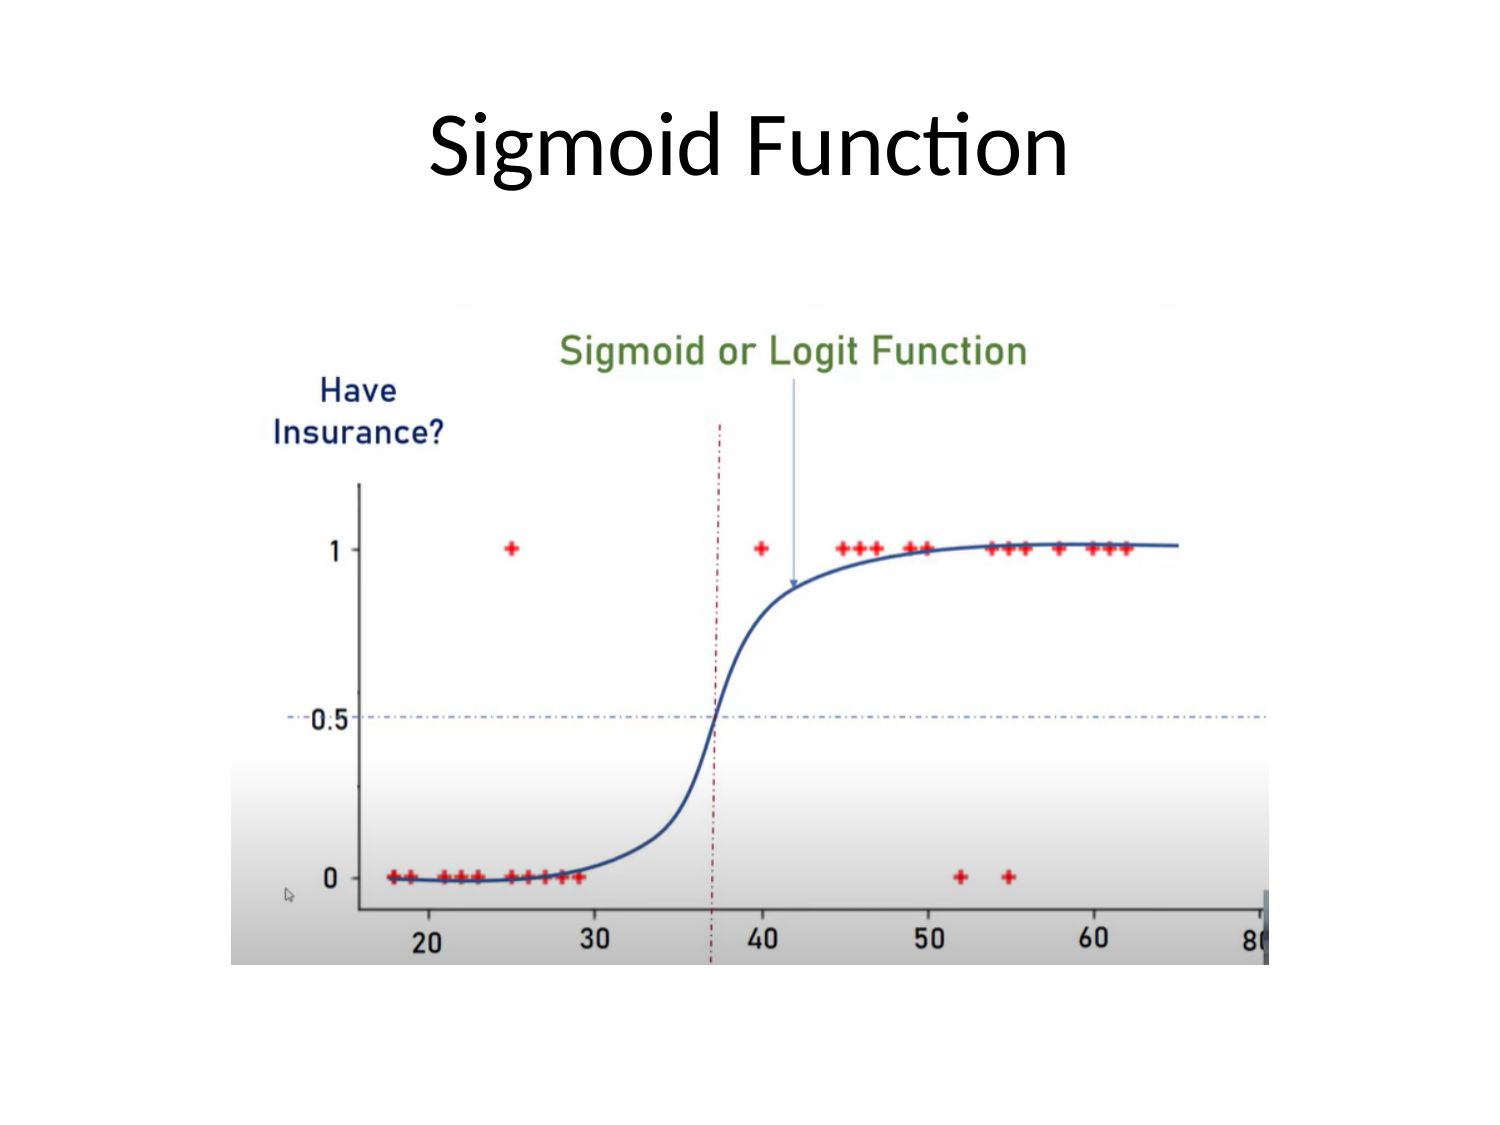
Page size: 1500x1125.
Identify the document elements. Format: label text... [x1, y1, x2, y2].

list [230, 302, 1269, 966]
title Sigmoid Function [75, 45, 1425, 233]
